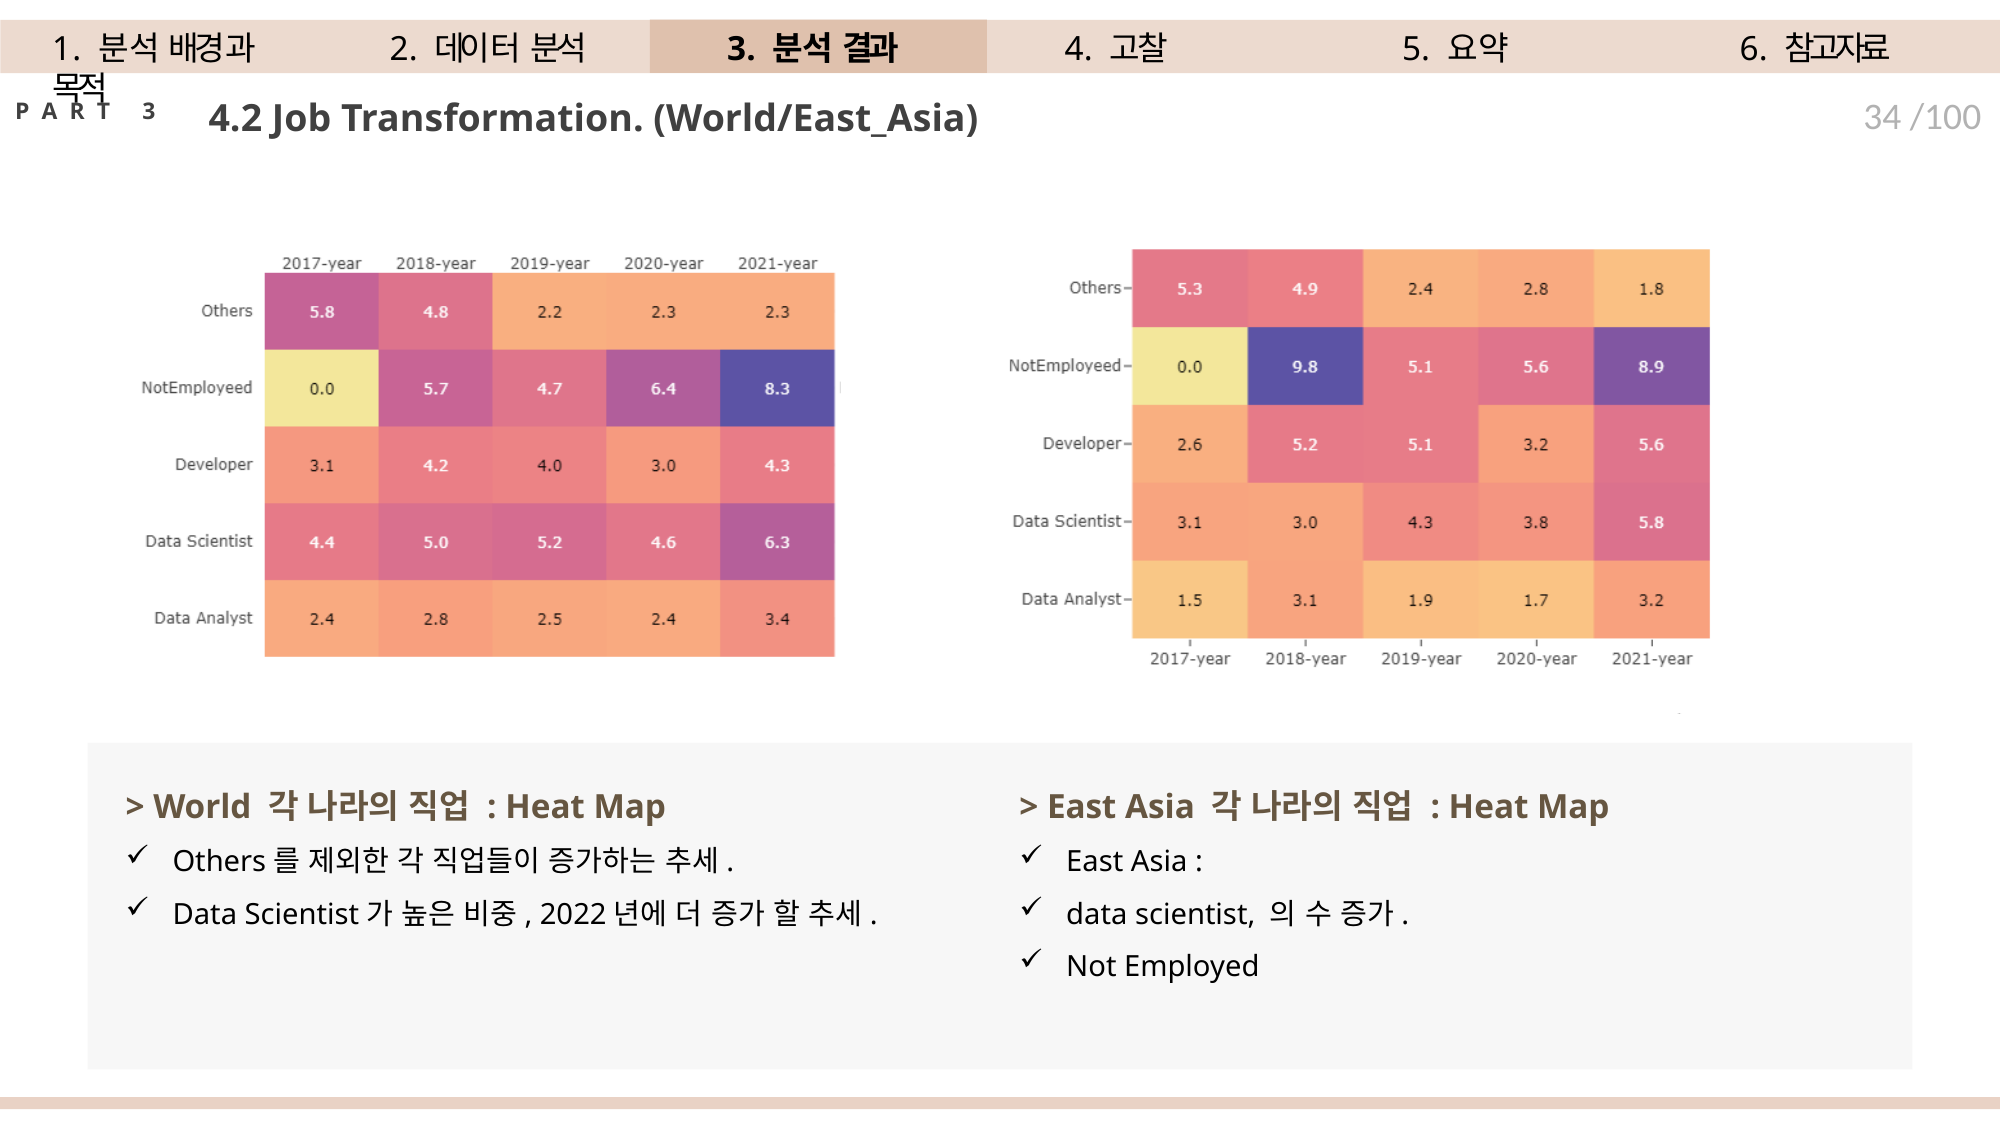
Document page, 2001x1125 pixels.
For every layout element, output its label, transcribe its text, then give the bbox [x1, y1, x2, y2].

text_box 4.2 Job Transformation. (World/East_Asia) [196, 91, 1803, 139]
text_box [649, 19, 987, 73]
picture [137, 202, 841, 688]
text_box 2. 데이터 분석 [387, 25, 648, 68]
text_box > World 각 나라의 직업 : Heat Map Others를 제외한 각 직업들이 증가하는 추세. Data Scientist가 높은 비중, 2022년에 더 증가 할 추세. [110, 757, 982, 990]
text_box 3. 분석 결과 [724, 25, 985, 68]
text_box 6. 참고자료 [1737, 25, 1998, 68]
text_box 1. 분석 배경과 목적 [49, 25, 310, 107]
text_box [87, 742, 1913, 1070]
slide_number 34 /100 [1850, 92, 1982, 138]
text_box 5. 요약 [1399, 25, 1660, 68]
text_box P A R T 3 [12, 94, 157, 124]
picture [1009, 202, 1723, 714]
text_box > East Asia 각 나라의 직업 : Heat Map East Asia : data scientist, 의 수 증가. Not Employed [1004, 757, 1875, 990]
text_box 4. 고찰 [1062, 25, 1323, 68]
